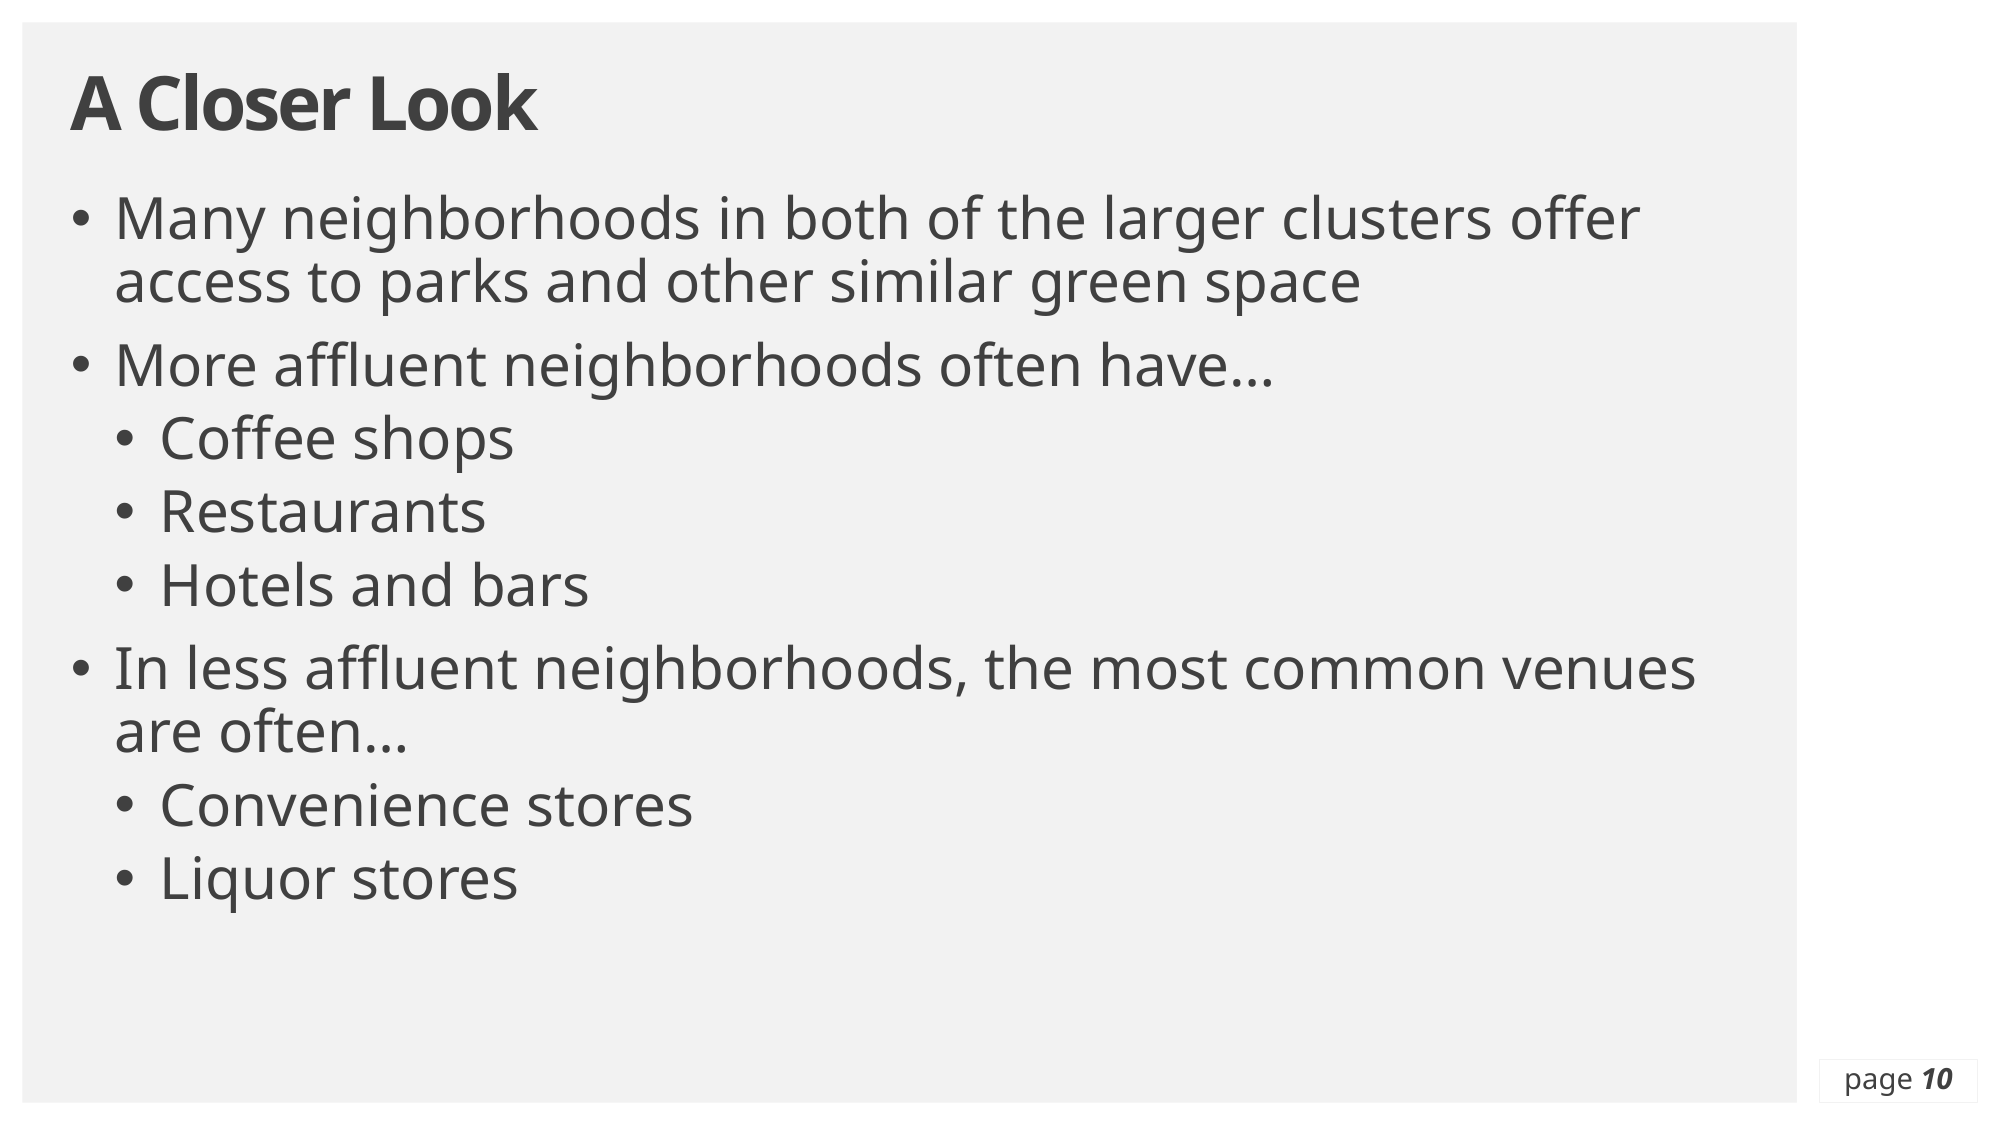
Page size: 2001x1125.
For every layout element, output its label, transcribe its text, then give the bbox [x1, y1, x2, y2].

list Many neighborhoods in both of the larger clusters offer access to parks and other similar green space More affluent neighborhoods often have… Coffee shops Restaurants Hotels and bars In less affluent neighborhoods, the most common venues are often… Convenience stores Liquor stores [70, 188, 1735, 1016]
title A Closer Look [70, 70, 1735, 142]
slide_number page 10 [1819, 1059, 1978, 1103]
